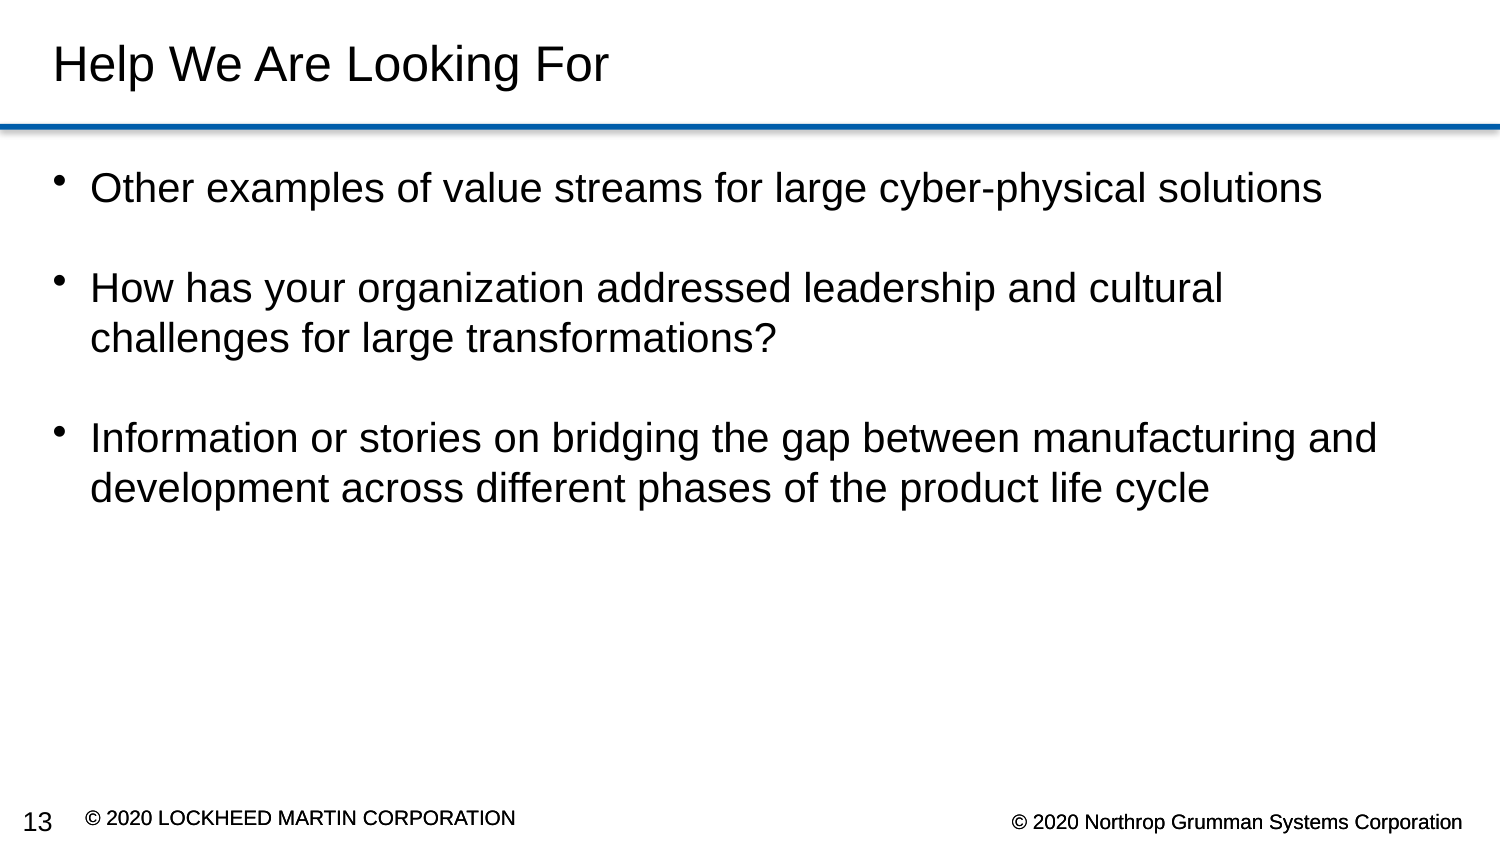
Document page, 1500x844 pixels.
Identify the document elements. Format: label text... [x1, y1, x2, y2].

slide_number 13 [4, 796, 71, 844]
title Help We Are Looking For [37, 9, 1138, 113]
list Other examples of value streams for large cyber-physical solutions How has your organization addressed leadership and cultural challenges for large transformations? Information or stories on bridging the gap between manufacturing and development across different phases of the product life cycle [37, 153, 1413, 711]
